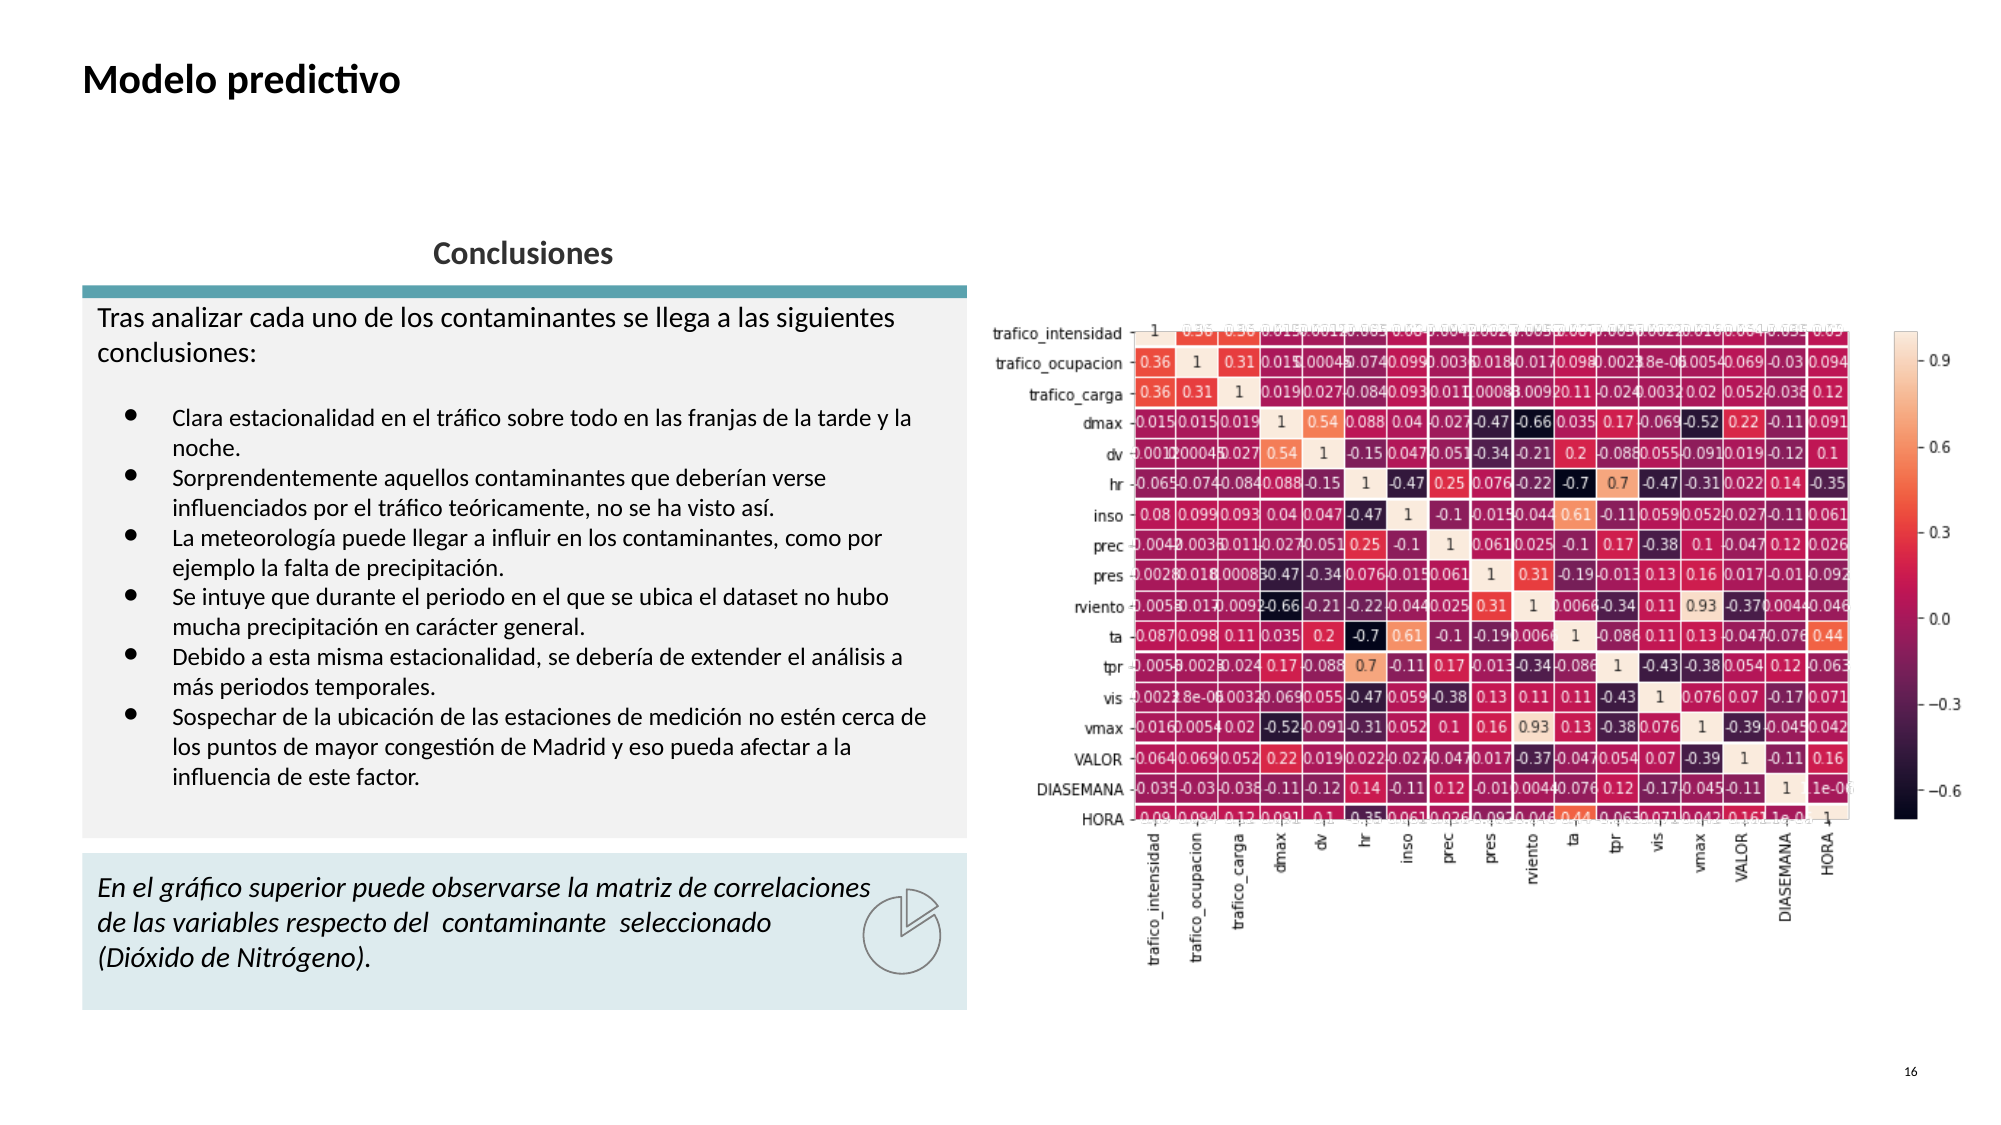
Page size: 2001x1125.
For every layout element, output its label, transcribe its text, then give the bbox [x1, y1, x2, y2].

text_box [905, 888, 939, 928]
text_box Conclusiones [433, 231, 617, 272]
text_box [862, 896, 942, 975]
picture [983, 314, 1973, 975]
title Modelo predictivo [82, 52, 1920, 167]
text_box En el gráfico superior puede observarse la matriz de correlaciones de las variables respecto del contaminante seleccionado (Dióxido de Nitrógeno). [82, 853, 967, 1010]
text_box Tras analizar cada uno de los contaminantes se llega a las siguientes conclusiones: Clara estacionalidad en el tráfico sobre todo en las franjas de la tarde y la noche. Sorprendentemente aquellos contaminantes que deberían verse influenciados por el tráfico teóricamente, no se ha visto así. La meteorología puede llegar a influir en los contaminantes, como por ejemplo la falta de precipitación. Se intuye que durante el periodo en el que se ubica el dataset no hubo mucha precipitación en carácter general. Debido a esta misma estacionalidad, se debería de extender el análisis a más periodos temporales. Sospechar de la ubicación de las estaciones de medición no estén cerca de los puntos de mayor congestión de Madrid y eso pueda afectar a la influencia de este factor. [82, 299, 967, 839]
text_box [82, 285, 967, 299]
